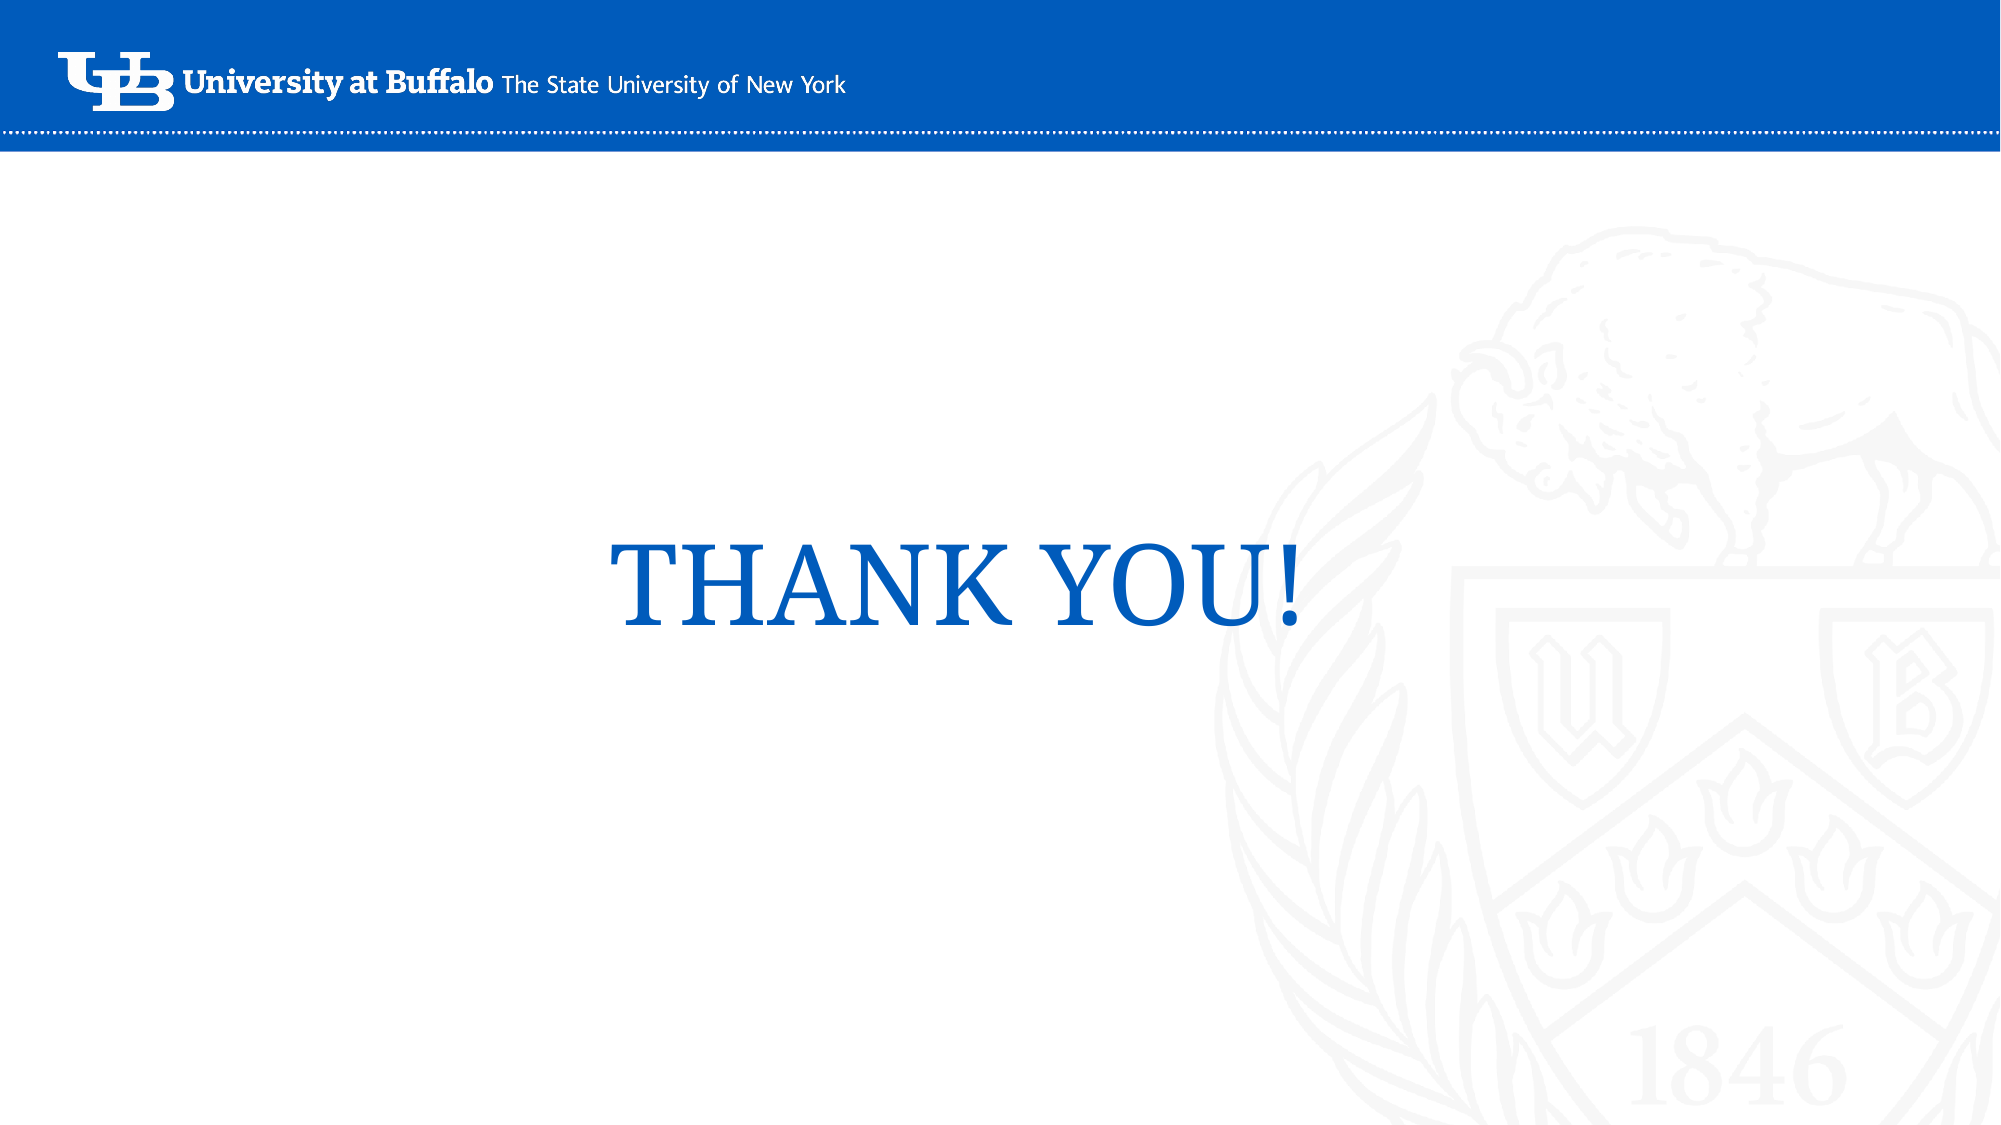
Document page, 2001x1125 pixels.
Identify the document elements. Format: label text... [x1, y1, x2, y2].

picture [0, 0, 2001, 1125]
title THANK YOU! [96, 519, 1822, 658]
